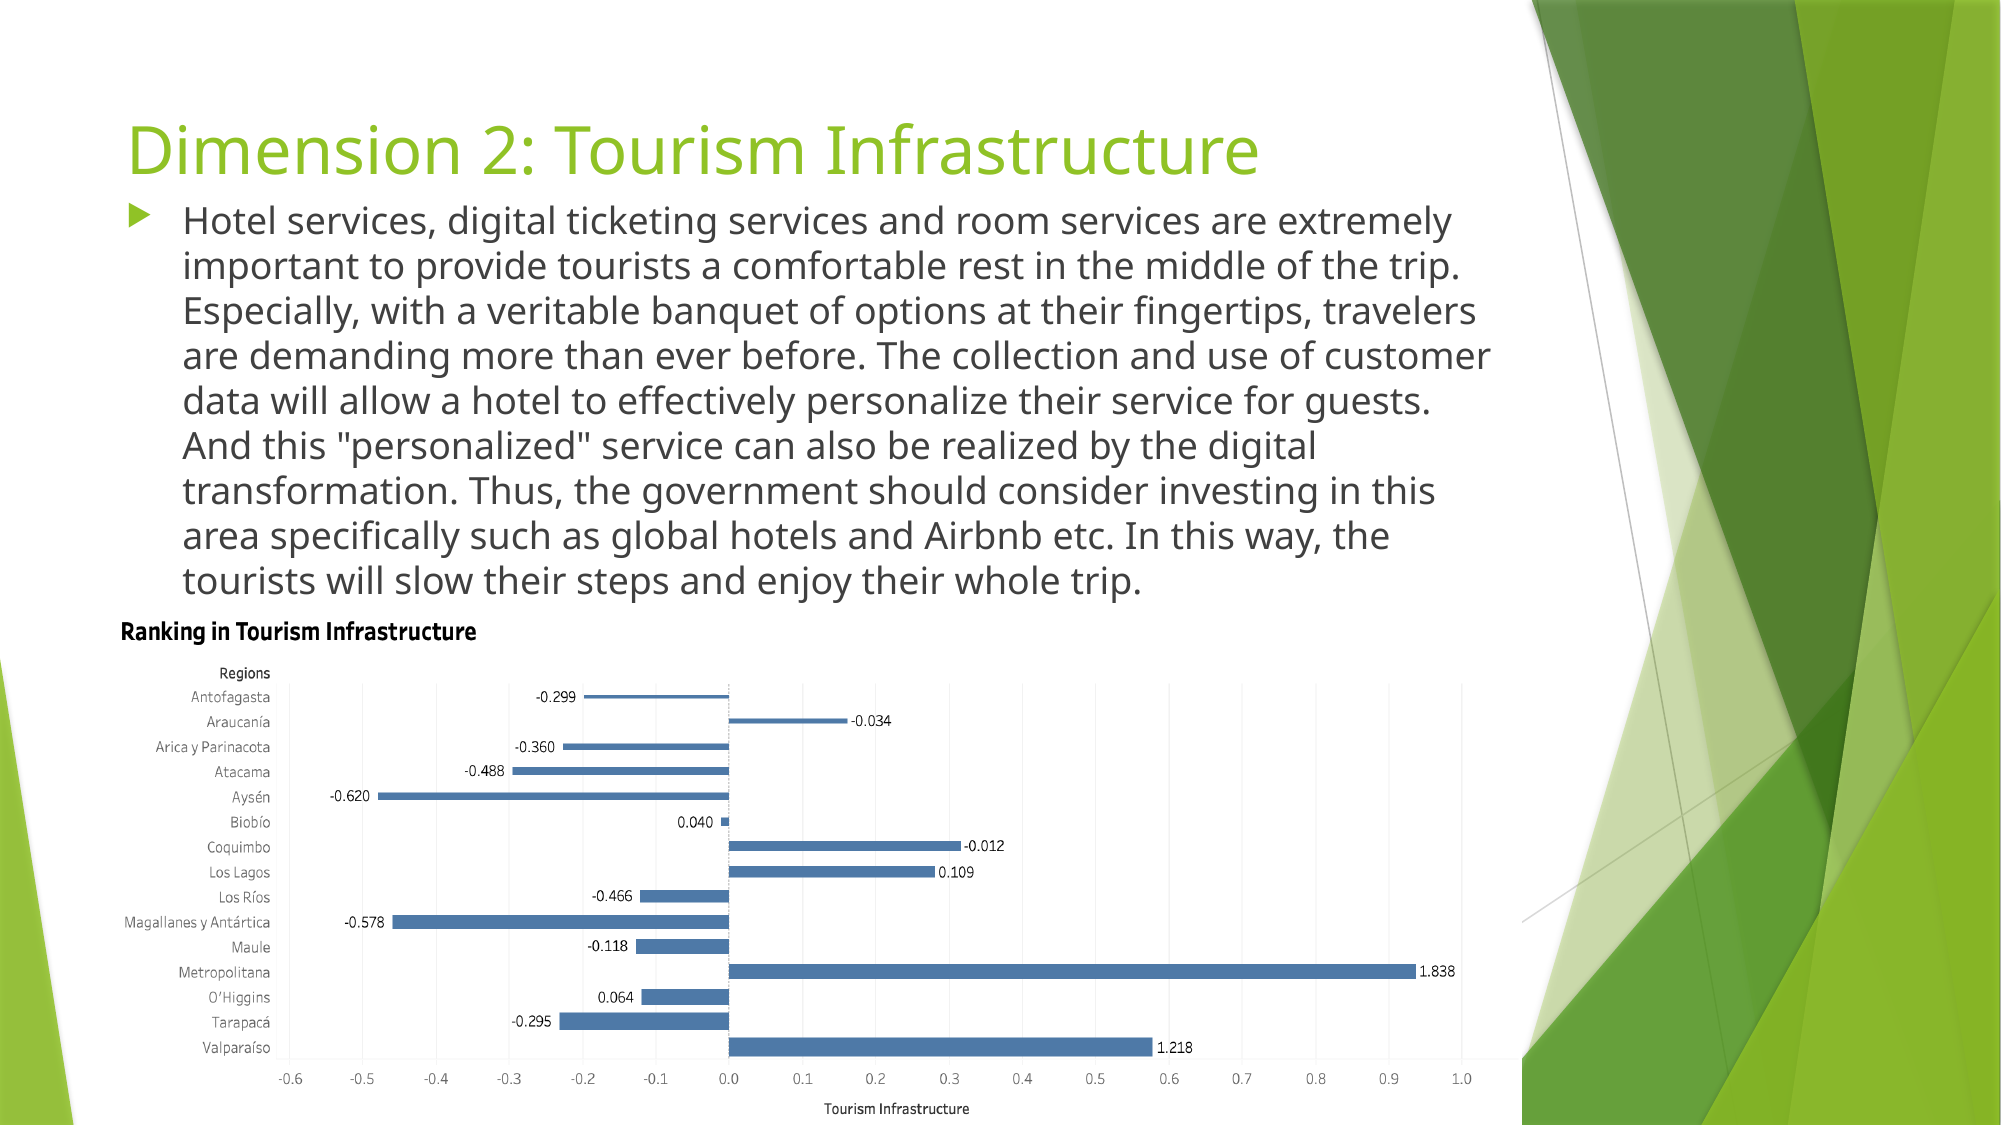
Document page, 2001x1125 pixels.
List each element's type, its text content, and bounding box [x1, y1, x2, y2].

title Dimension 2: Tourism Infrastructure [111, 99, 1522, 189]
picture [110, 603, 1522, 1125]
list Hotel services, digital ticketing services and room services are extremely important to provide tourists a comfortable rest in the middle of the trip. Especially, with a veritable banquet of options at their fingertips, travelers are demanding more than ever before. The collection and use of customer data will allow a hotel to effectively personalize their service for guests. And this "personalized" service can also be realized by the digital transformation. Thus, the government should consider investing in this area specifically such as global hotels and Airbnb etc. In this way, the tourists will slow their steps and enjoy their whole trip. [111, 189, 1522, 603]
